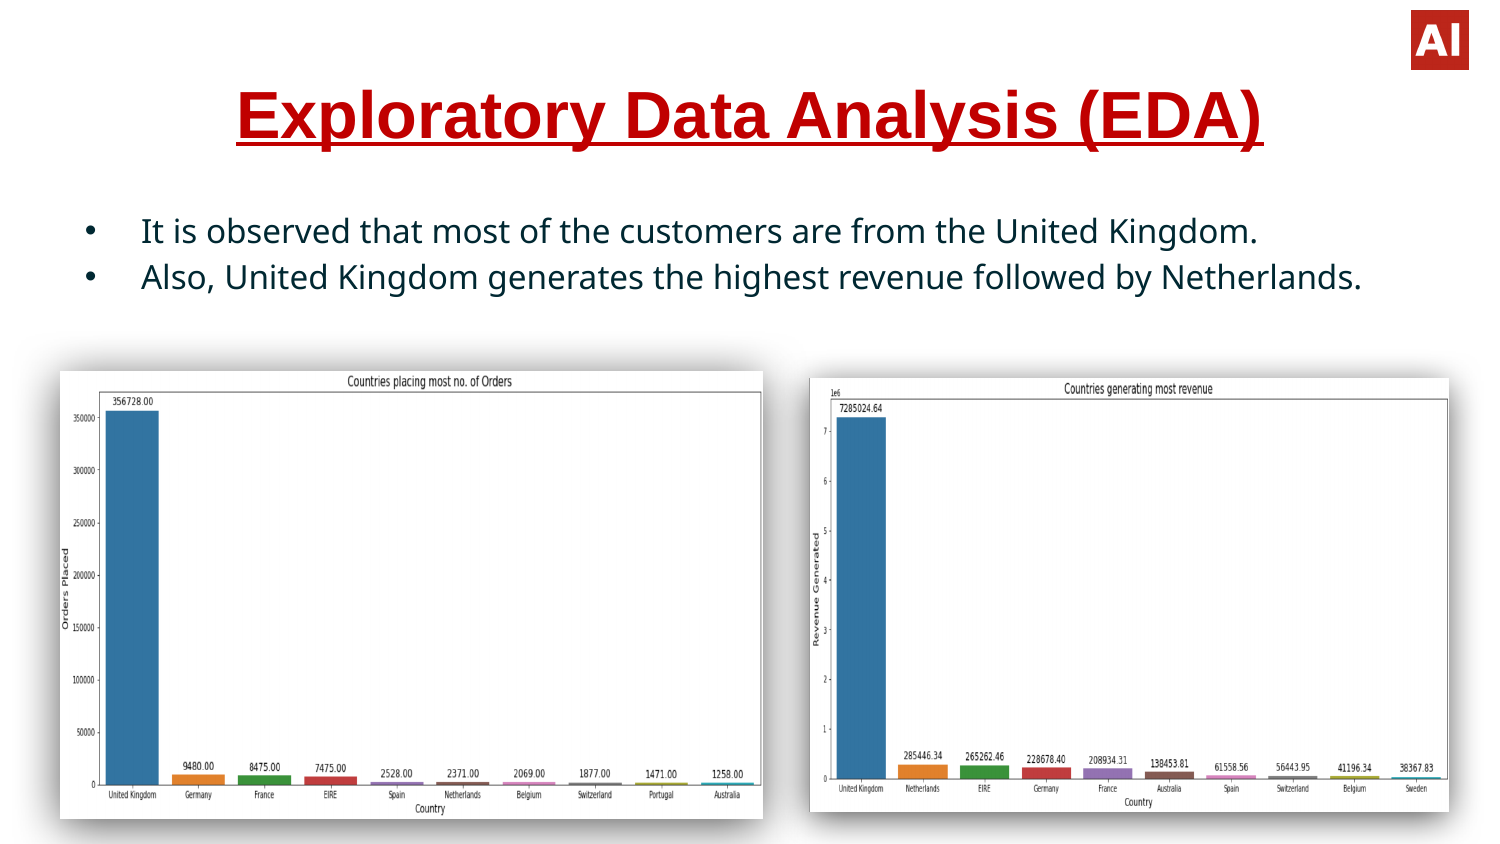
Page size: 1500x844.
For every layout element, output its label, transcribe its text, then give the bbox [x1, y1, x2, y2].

list It is observed that most of the customers are from the United Kingdom. Also, United Kingdom generates the highest revenue followed by Netherlands. [51, 189, 1449, 367]
picture [59, 371, 763, 819]
picture [1411, 10, 1469, 70]
title Exploratory Data Analysis (EDA) [51, 72, 1449, 167]
picture [809, 377, 1450, 812]
